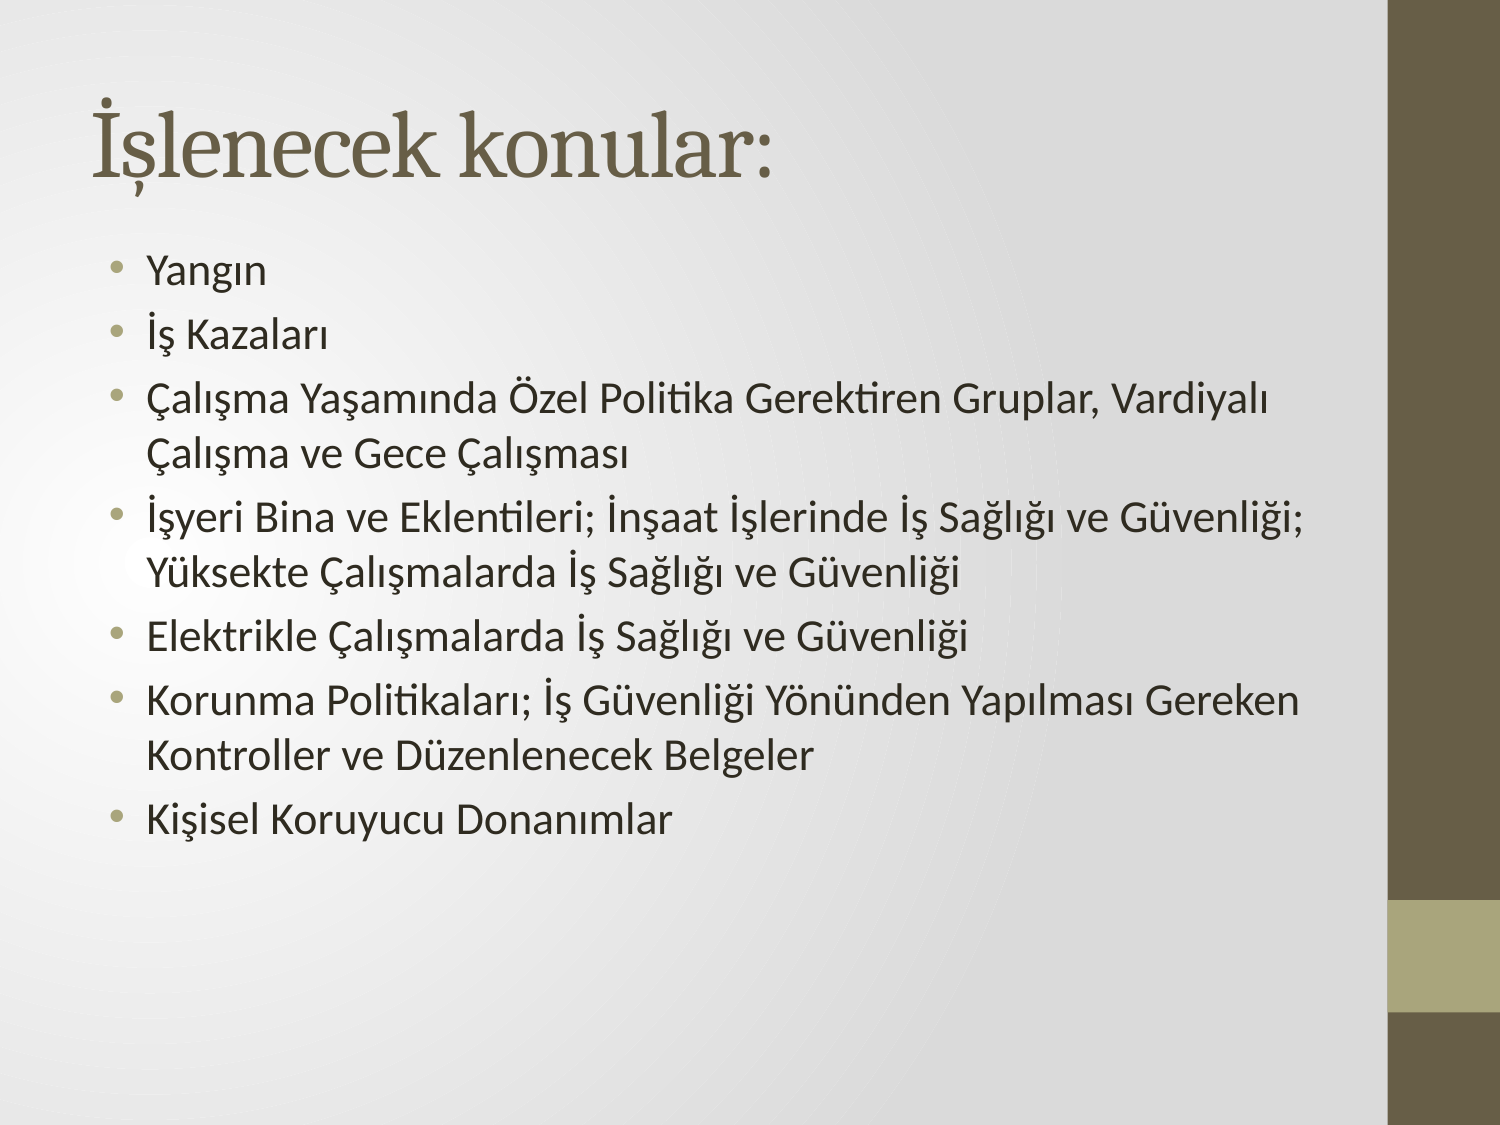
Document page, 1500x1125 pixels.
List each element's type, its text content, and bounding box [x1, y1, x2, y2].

list Yangın İş Kazaları Çalışma Yaşamında Özel Politika Gerektiren Gruplar, Vardiyalı Çalışma ve Gece Çalışması İşyeri Bina ve Eklentileri; İnşaat İşlerinde İş Sağlığı ve Güvenliği; Yüksekte Çalışmalarda İş Sağlığı ve Güvenliği Elektrikle Çalışmalarda İş Sağlığı ve Güvenliği Korunma Politikaları; İş Güvenliği Yönünden Yapılması Gereken Kontroller ve Düzenlenecek Belgeler Kişisel Koruyucu Donanımlar [75, 231, 1425, 975]
title İşlenecek konular: [75, 45, 1325, 231]
